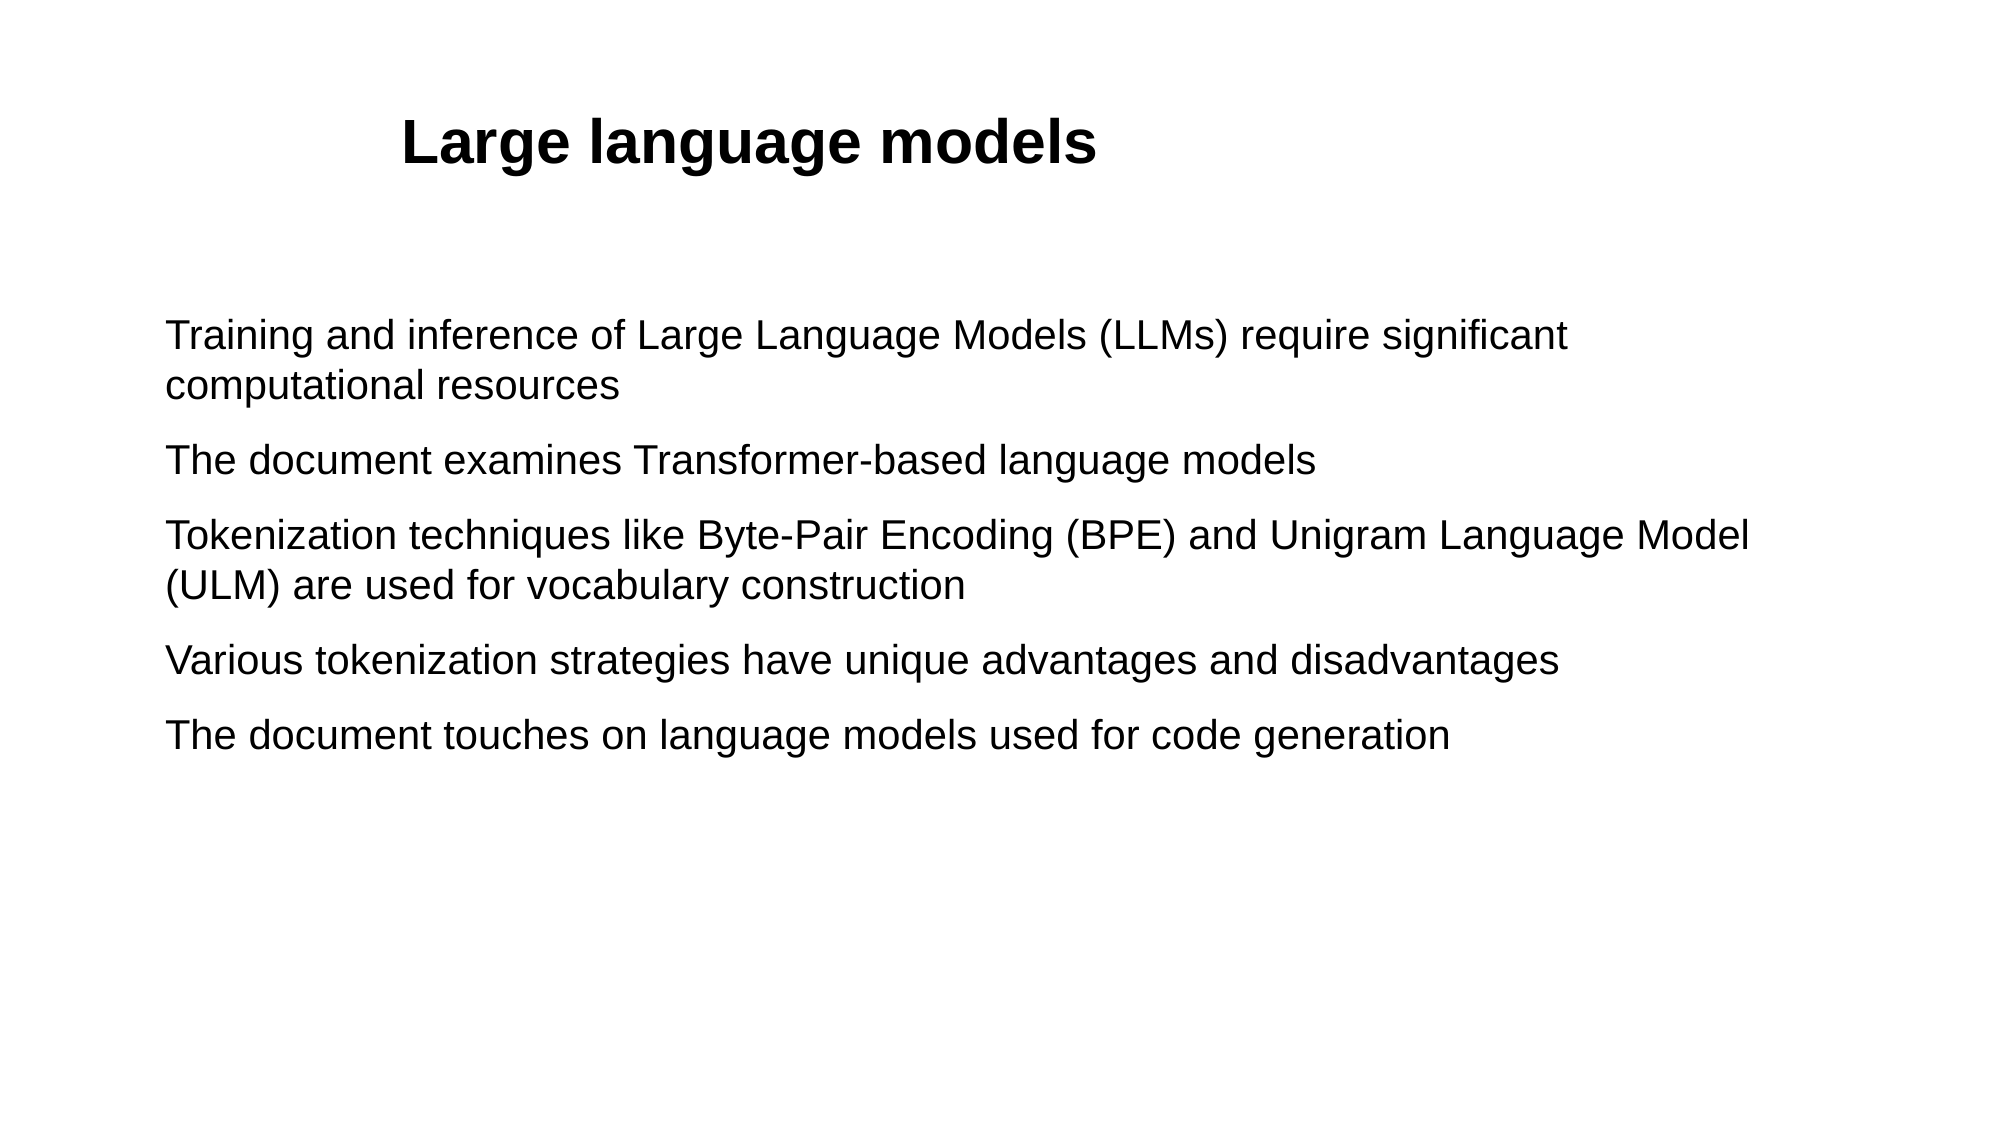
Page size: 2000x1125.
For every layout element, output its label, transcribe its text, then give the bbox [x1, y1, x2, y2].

text_box Training and inference of Large Language Models (LLMs) require significant computational resources The document examines Transformer-based language models Tokenization techniques like Byte-Pair Encoding (BPE) and Unigram Language Model (ULM) are used for vocabulary construction Various tokenization strategies have unique advantages and disadvantages The document touches on language models used for code generation [149, 299, 1850, 766]
title Large language models [75, 45, 1425, 233]
